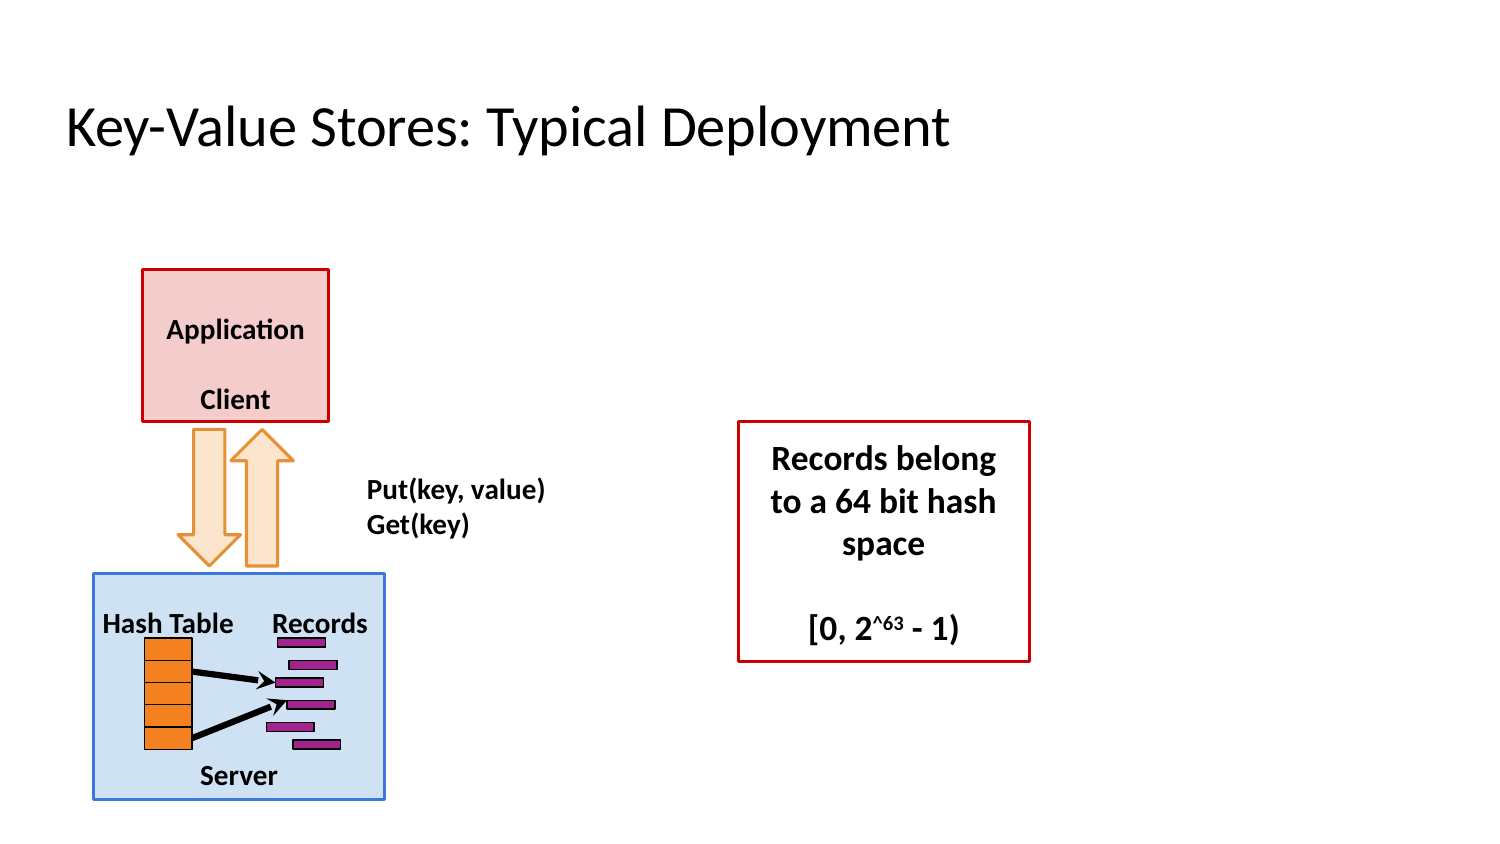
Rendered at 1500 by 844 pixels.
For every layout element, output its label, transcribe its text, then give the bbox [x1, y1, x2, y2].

title Key-Value Stores: Typical Deployment [51, 72, 1449, 167]
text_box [144, 637, 193, 750]
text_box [266, 637, 341, 750]
text_box Application Client [142, 269, 329, 422]
text_box Put(key, value) Get(key) [351, 455, 598, 541]
text_box Records belong to a 64 bit hash space [0, 2^63 - 1) [738, 421, 1030, 662]
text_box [177, 429, 294, 567]
text_box Hash Table [86, 597, 250, 632]
text_box Records [257, 597, 384, 632]
list [51, 189, 1449, 750]
text_box Server [93, 573, 385, 800]
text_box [192, 671, 260, 683]
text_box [192, 699, 260, 739]
